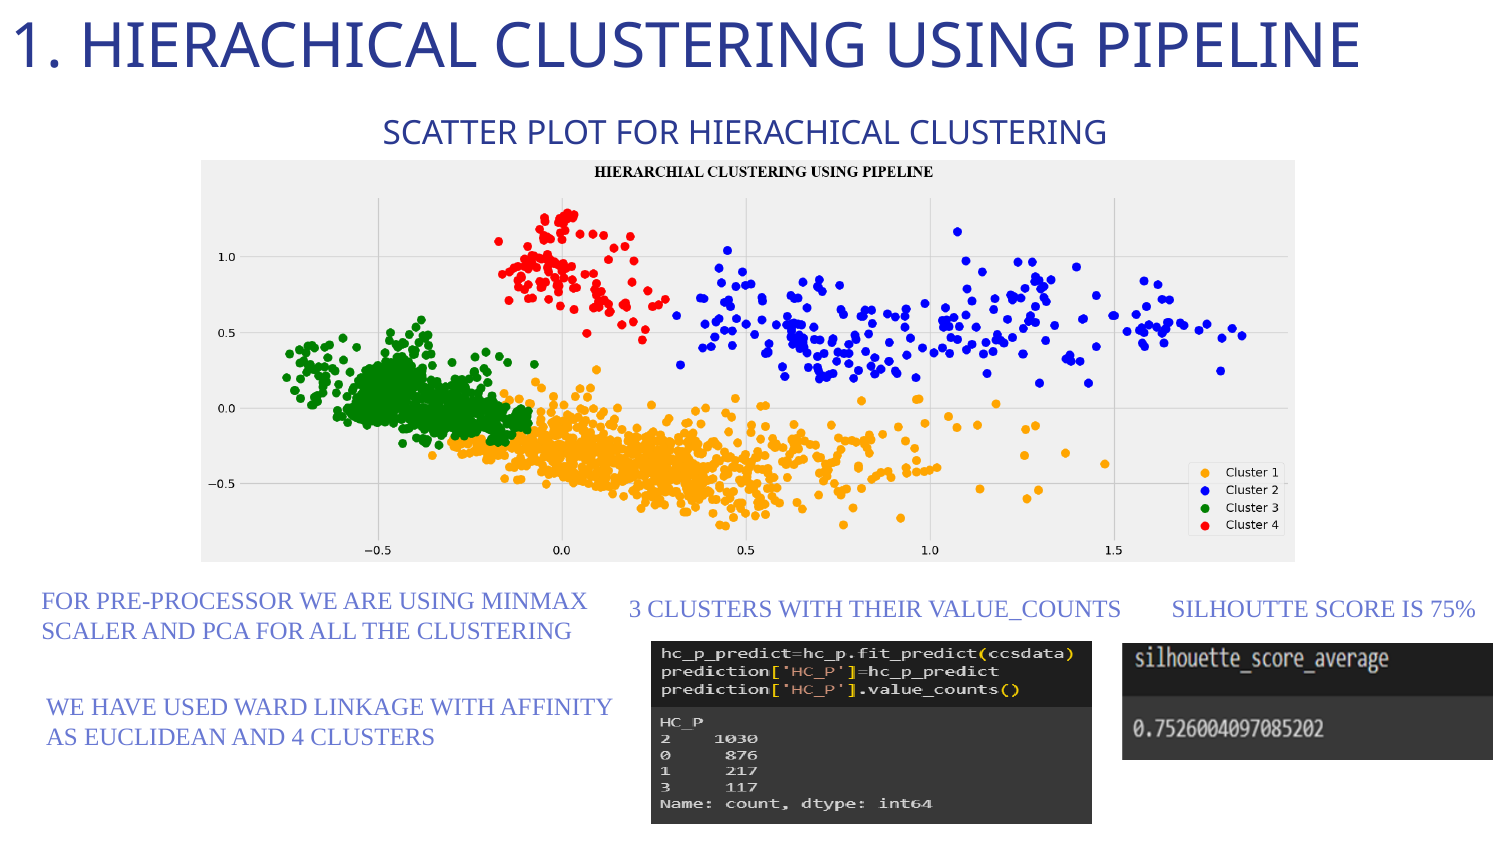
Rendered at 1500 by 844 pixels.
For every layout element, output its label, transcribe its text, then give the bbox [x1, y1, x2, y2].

text_box 1. HIERACHICAL CLUSTERING USING PIPELINE [0, 0, 1386, 90]
title SCATTER PLOT FOR HIERACHICAL CLUSTERING [367, 95, 1124, 158]
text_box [26, 577, 1500, 825]
picture [201, 160, 1296, 562]
